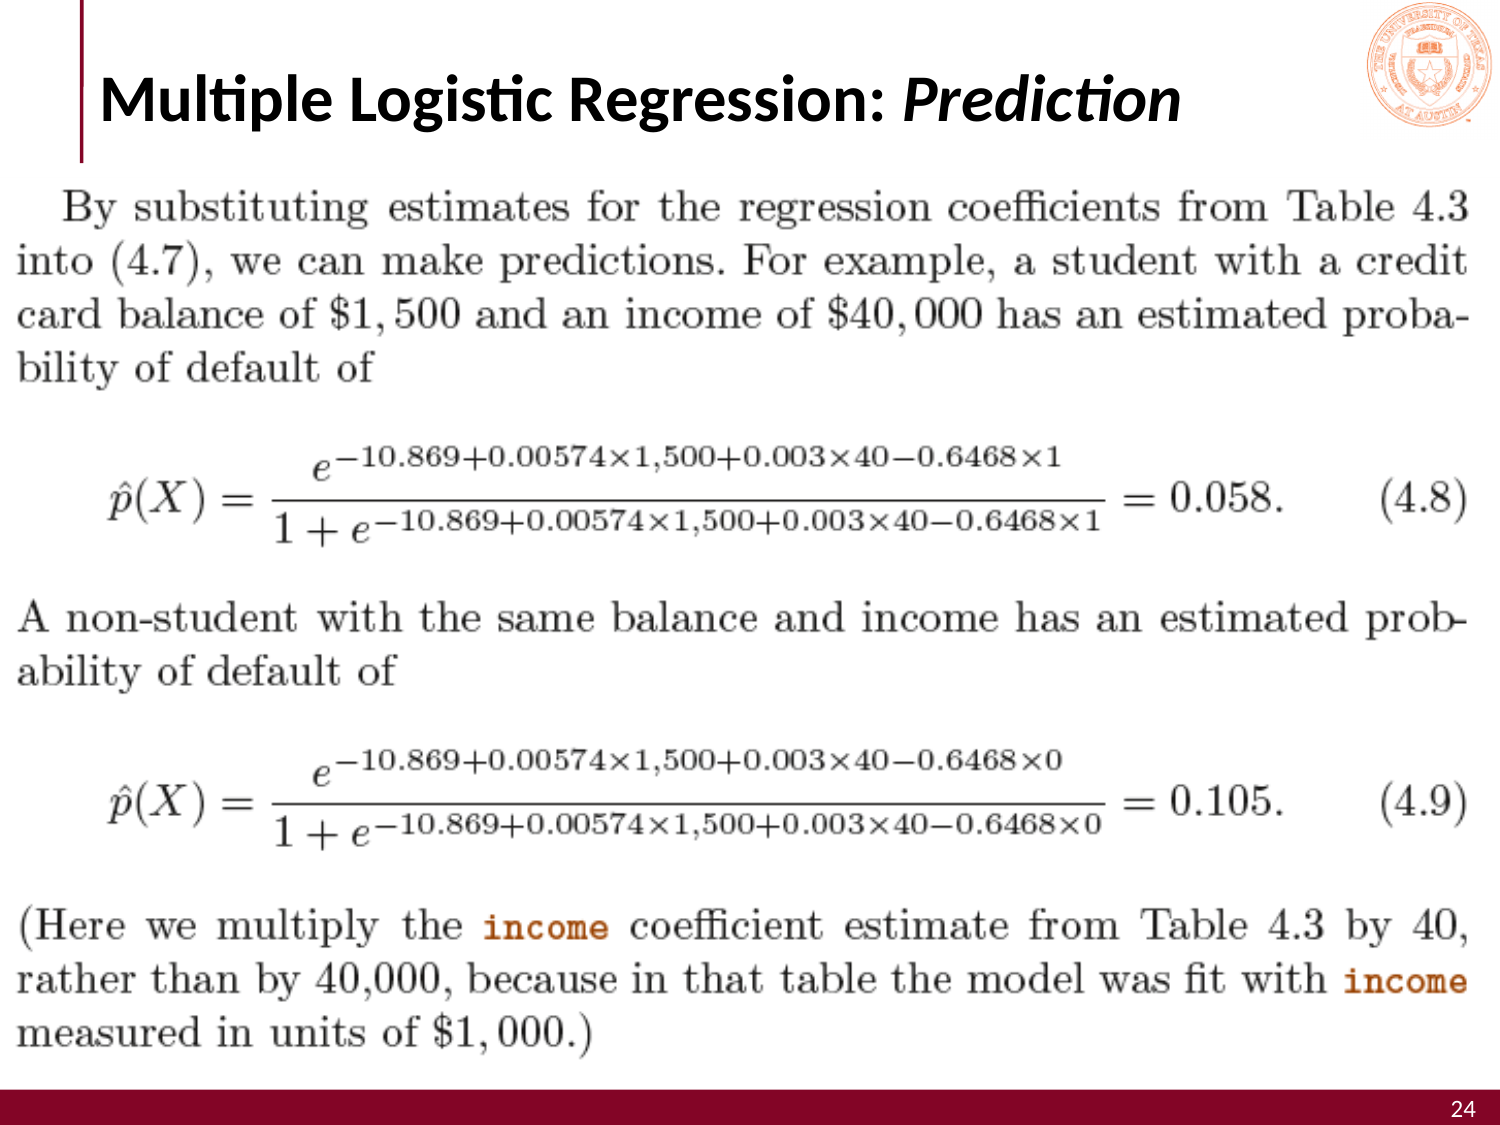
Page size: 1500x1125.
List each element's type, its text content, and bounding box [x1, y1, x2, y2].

picture [0, 175, 1500, 1074]
title Multiple Logistic Regression: Prediction [84, 52, 1380, 137]
slide_number 24 [1141, 1081, 1492, 1125]
picture [1360, 0, 1498, 140]
